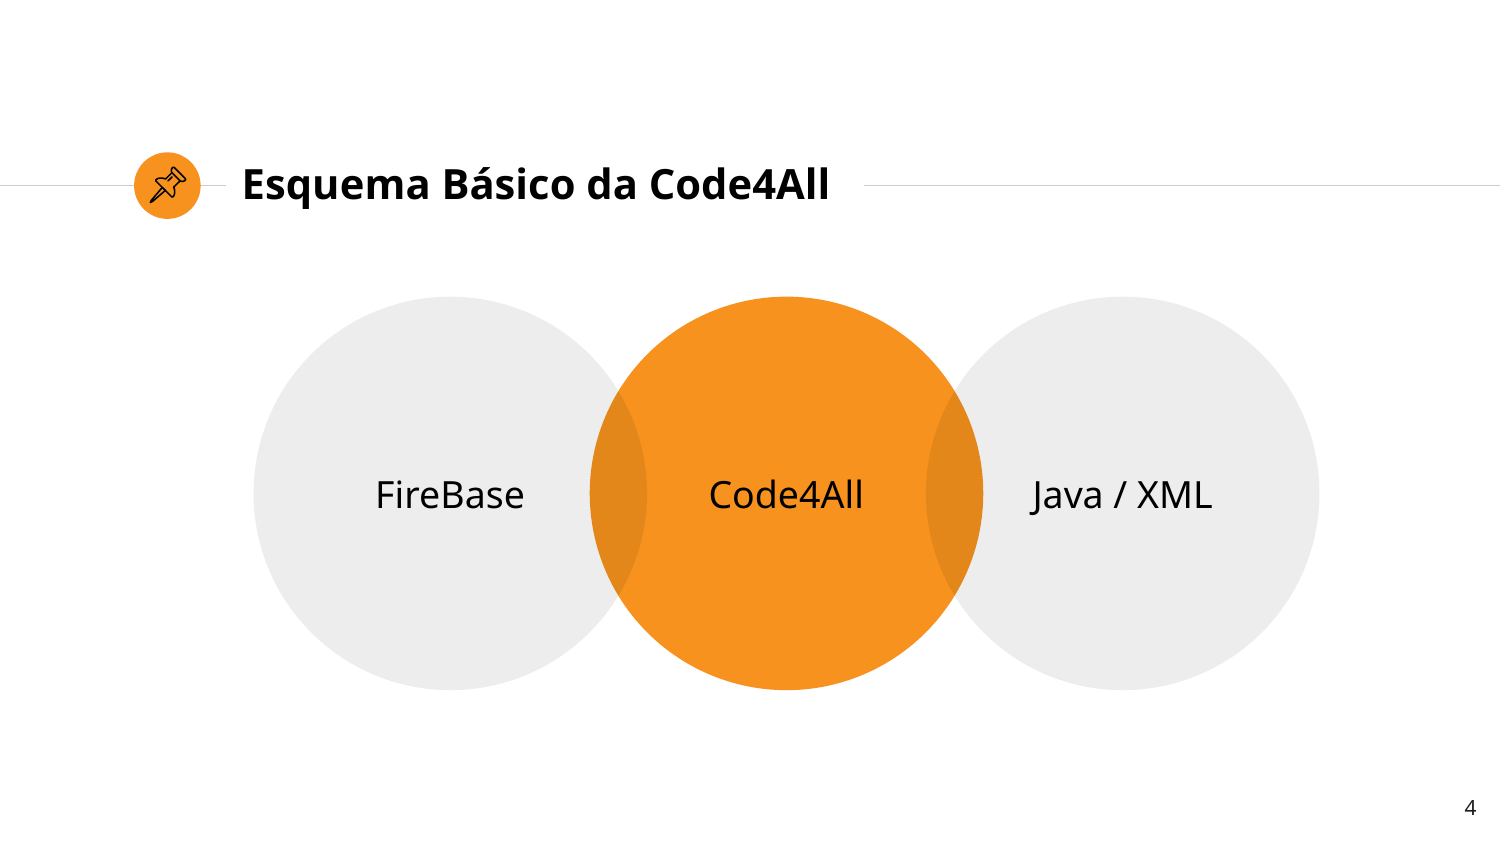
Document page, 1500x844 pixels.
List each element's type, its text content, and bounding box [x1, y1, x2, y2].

title Esquema Básico da Code4All [226, 146, 863, 219]
text_box FireBase [253, 296, 648, 691]
text_box Java / XML [925, 296, 1320, 691]
text_box Code4All [619, 296, 954, 691]
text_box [150, 166, 186, 203]
slide_number 4 [1401, 779, 1492, 844]
